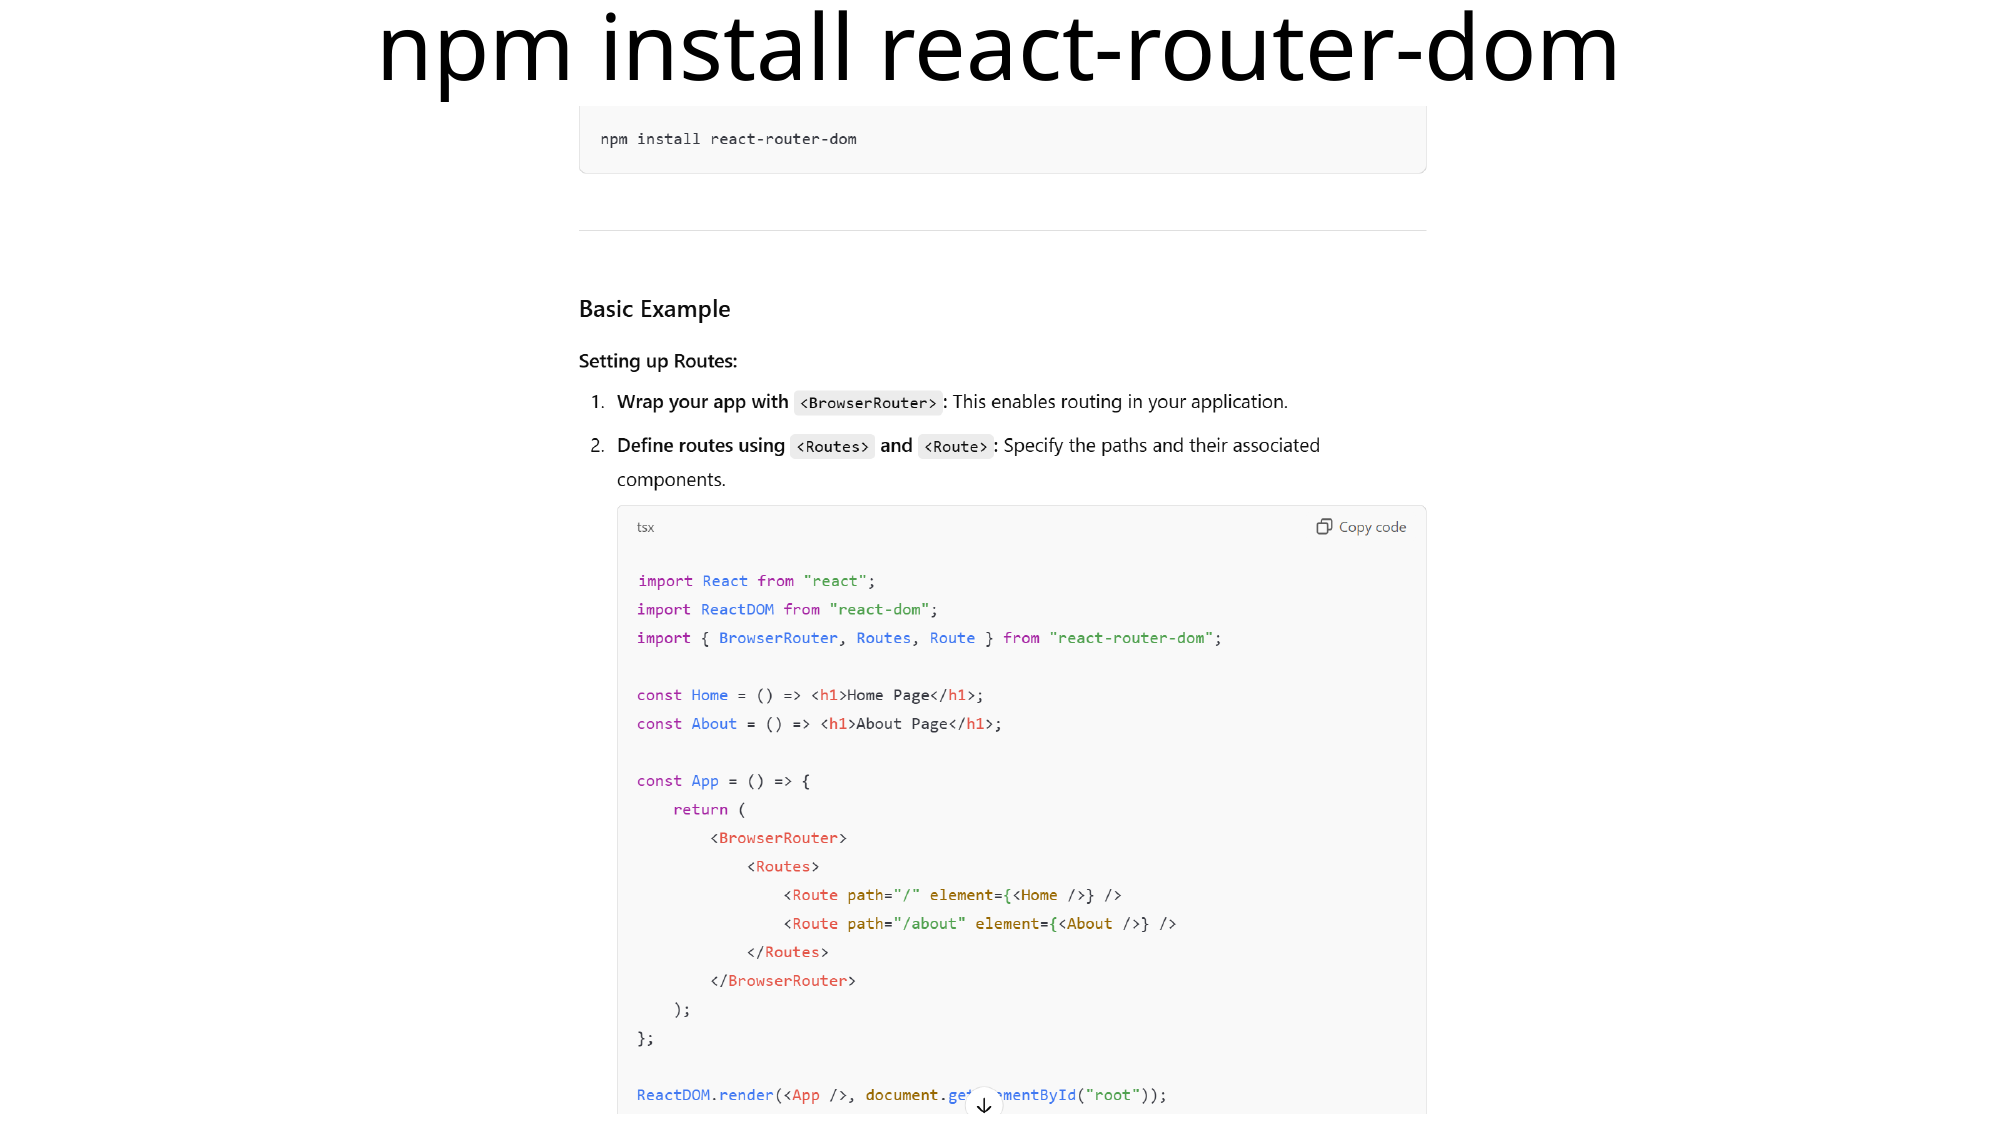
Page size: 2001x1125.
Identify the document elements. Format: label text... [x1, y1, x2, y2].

picture [555, 106, 1456, 1114]
title npm install react-router-dom [137, 0, 1863, 102]
